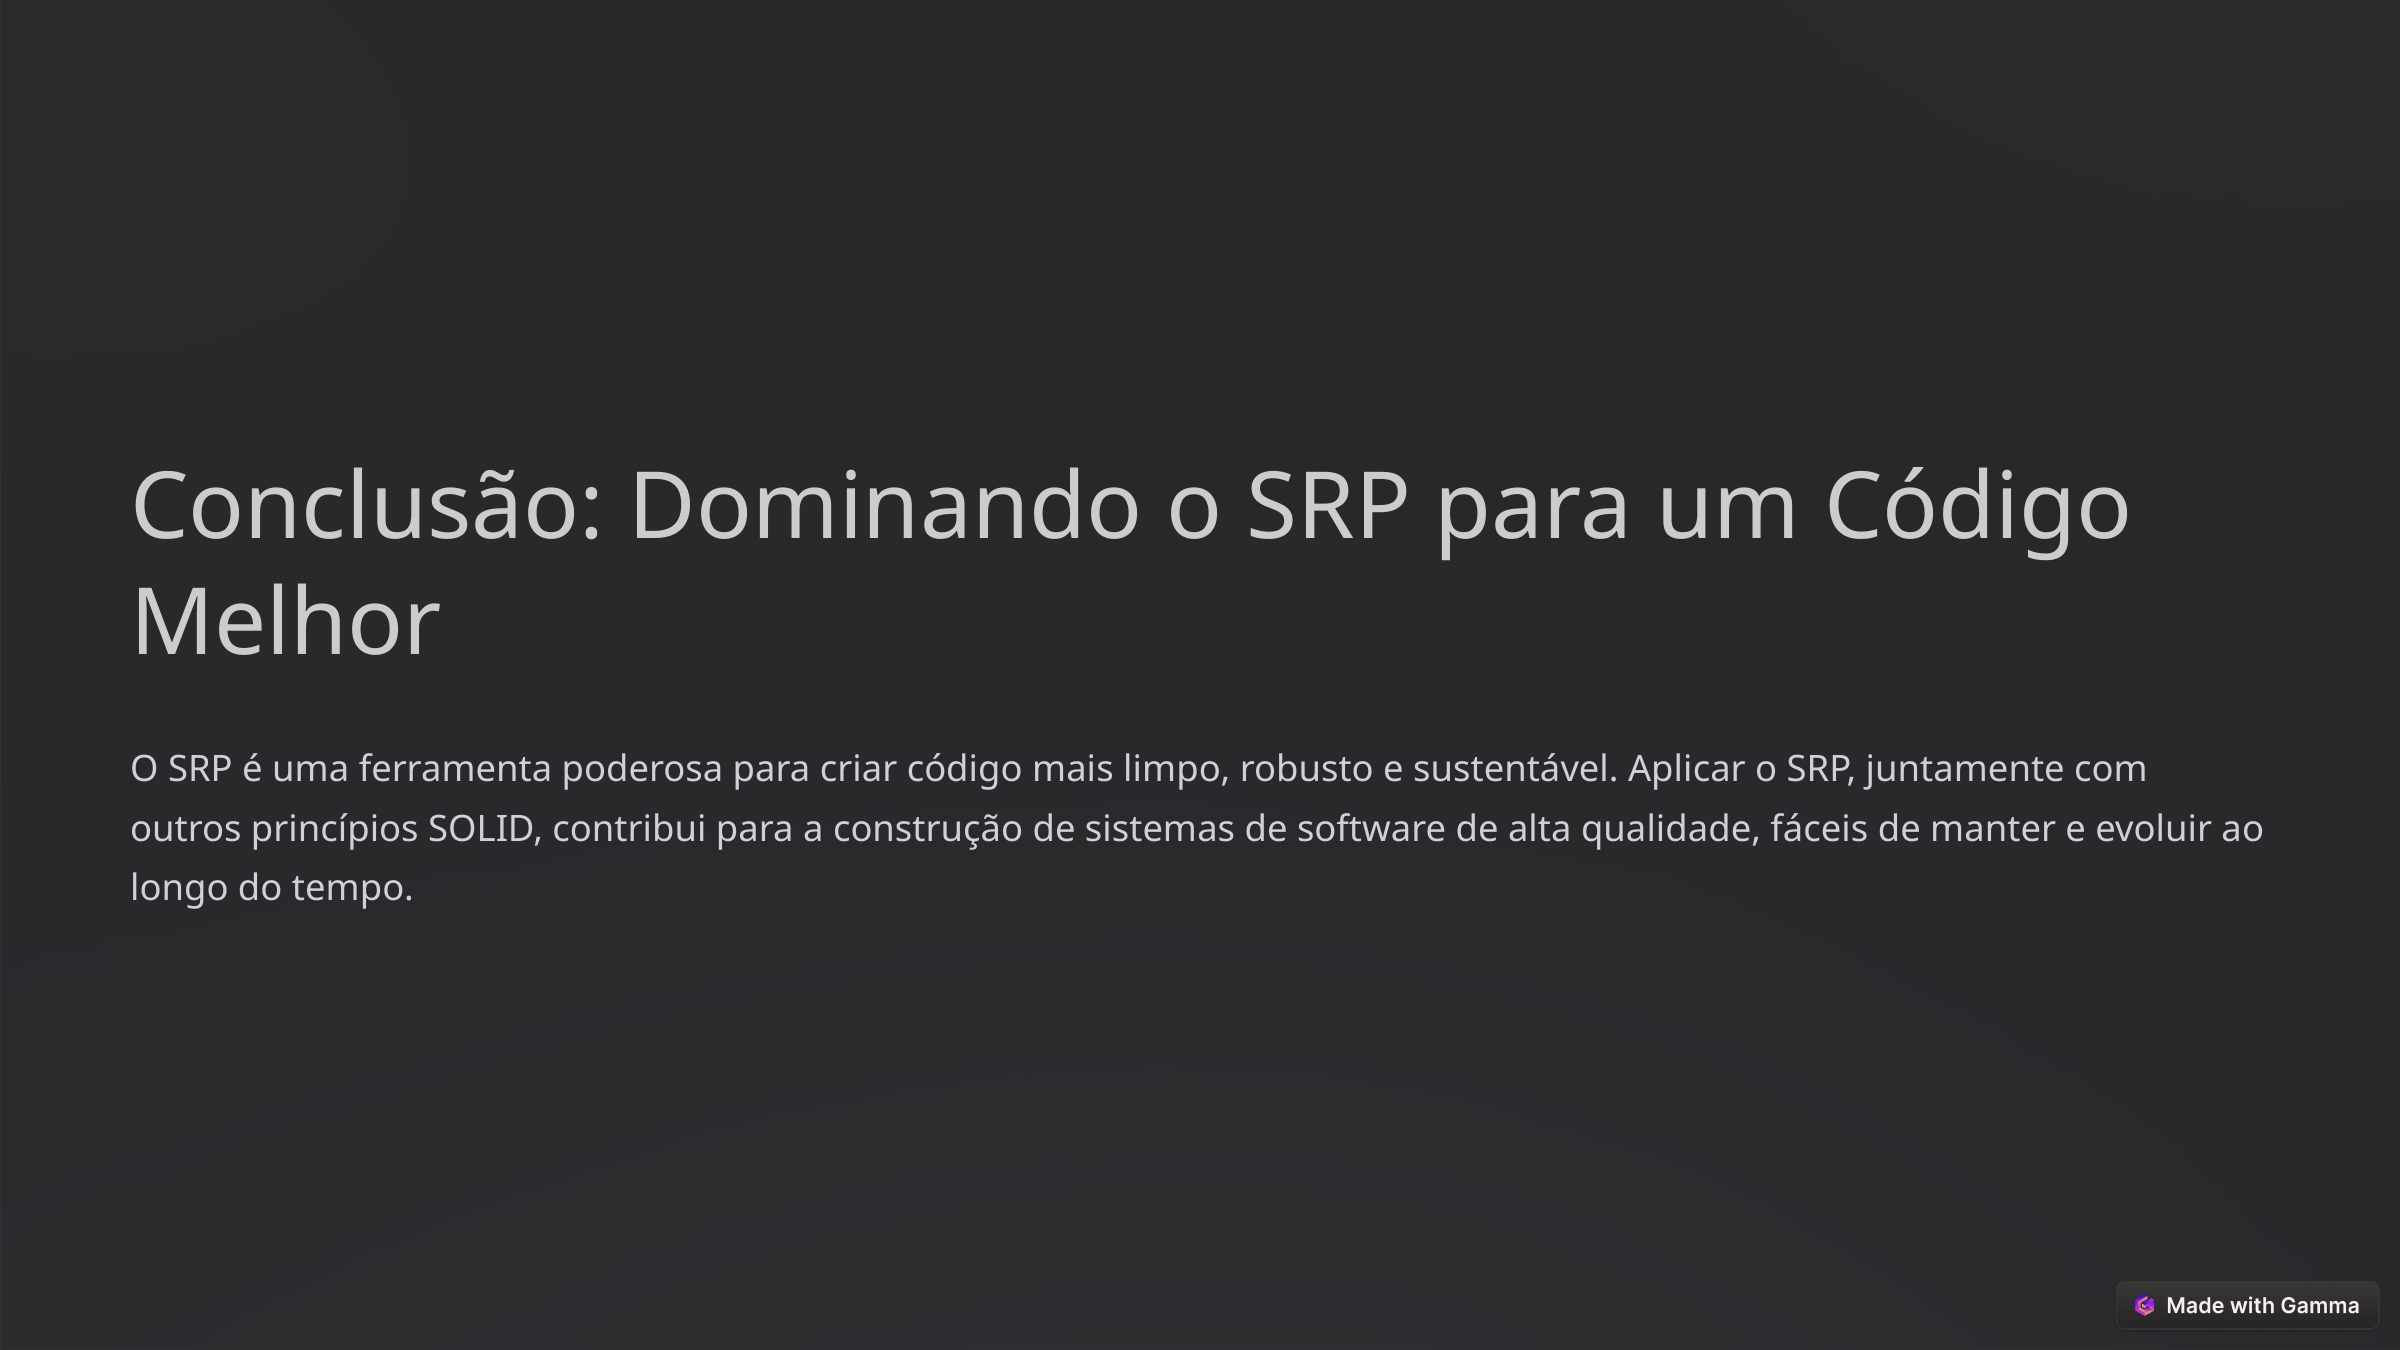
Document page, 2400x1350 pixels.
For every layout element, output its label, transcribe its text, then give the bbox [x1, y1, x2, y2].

picture [2106, 1271, 2389, 1339]
text_box O SRP é uma ferramenta poderosa para criar código mais limpo, robusto e sustentável. Aplicar o SRP, juntamente com outros princípios SOLID, contribui para a construção de sistemas de software de alta qualidade, fáceis de manter e evoluir ao longo do tempo. [130, 729, 2270, 909]
text_box Conclusão: Dominando o SRP para um Código Melhor [130, 441, 2270, 674]
